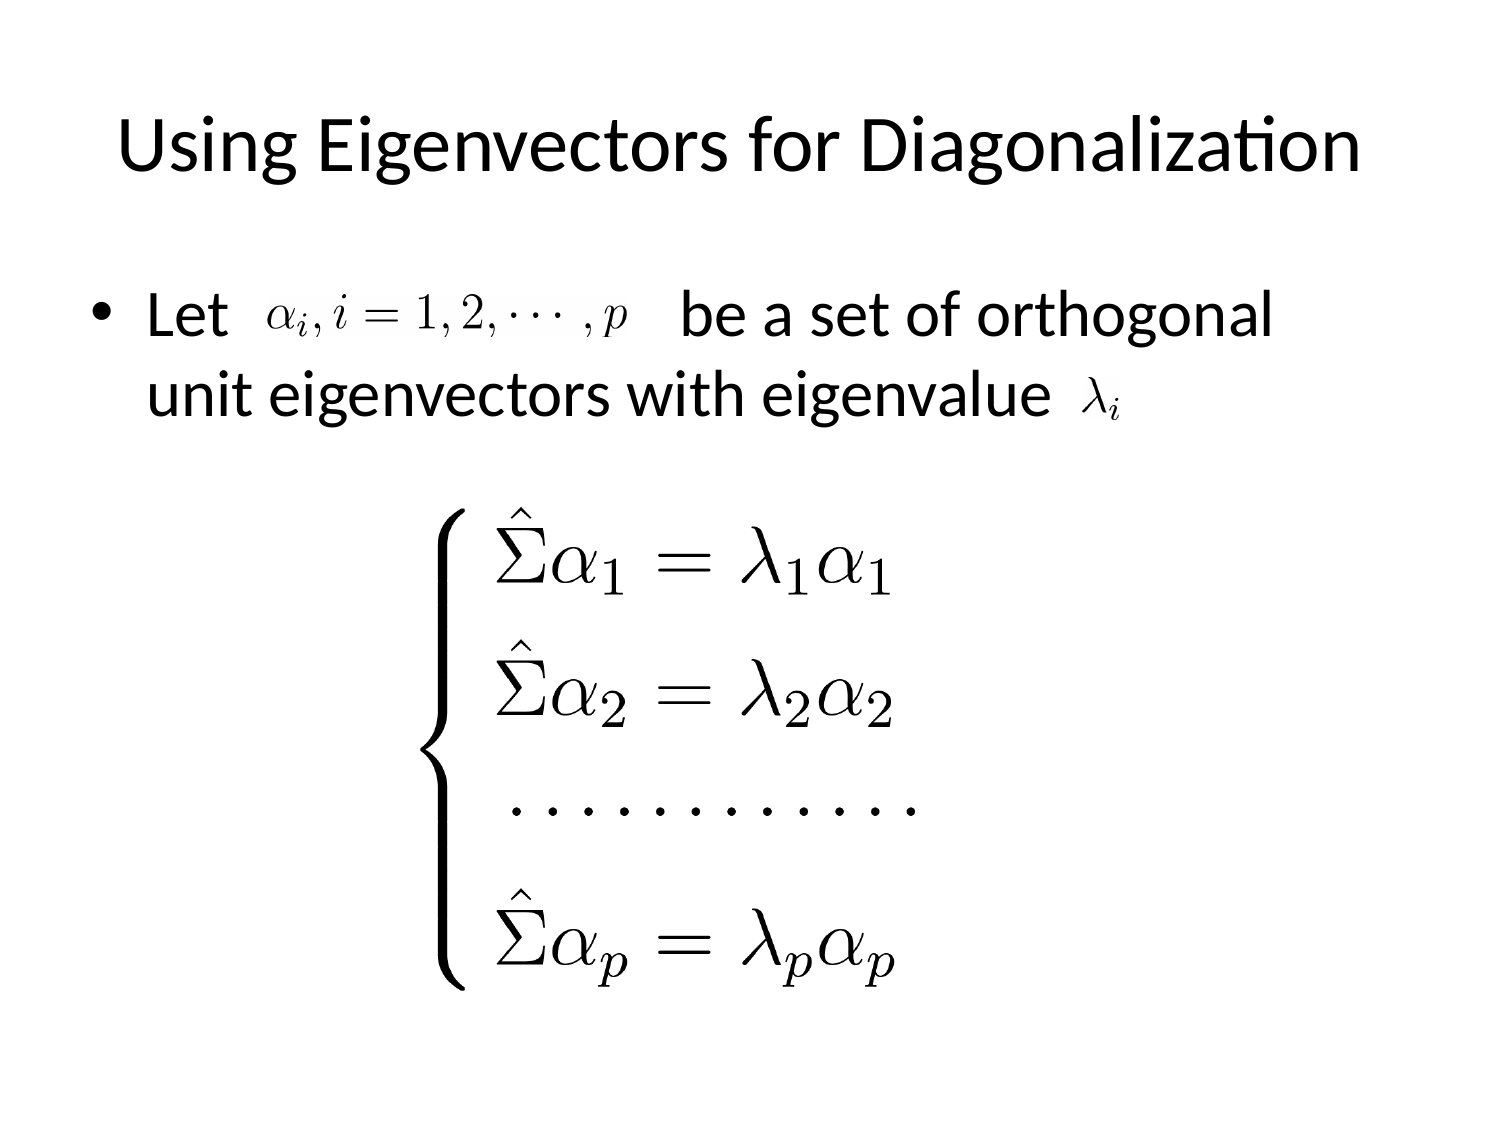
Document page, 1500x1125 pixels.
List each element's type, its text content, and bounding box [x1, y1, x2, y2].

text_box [265, 290, 629, 341]
title Using Eigenvectors for Diagonalization [75, 45, 1425, 233]
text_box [1080, 373, 1122, 425]
list Let be a set of orthogonal unit eigenvectors with eigenvalue [75, 262, 1425, 1005]
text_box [417, 499, 918, 999]
